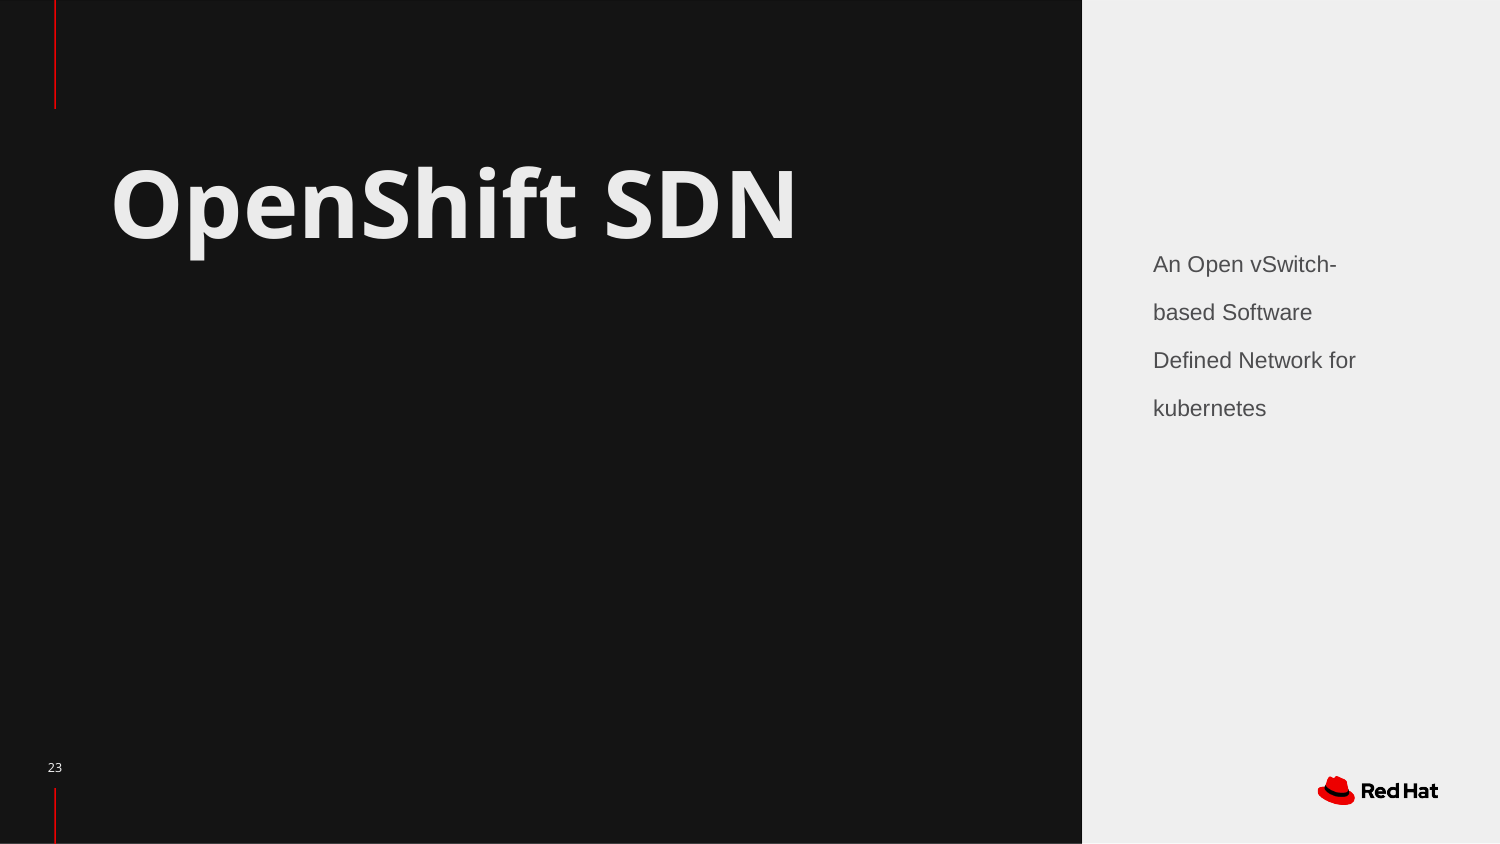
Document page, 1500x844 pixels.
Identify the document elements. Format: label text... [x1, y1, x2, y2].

title OpenShift SDN [55, 133, 895, 393]
subtitle An Open vSwitch-based Software Defined Network for kubernetes [1138, 214, 1400, 622]
picture [0, 0, 1500, 844]
slide_number ‹#› [10, 759, 101, 777]
